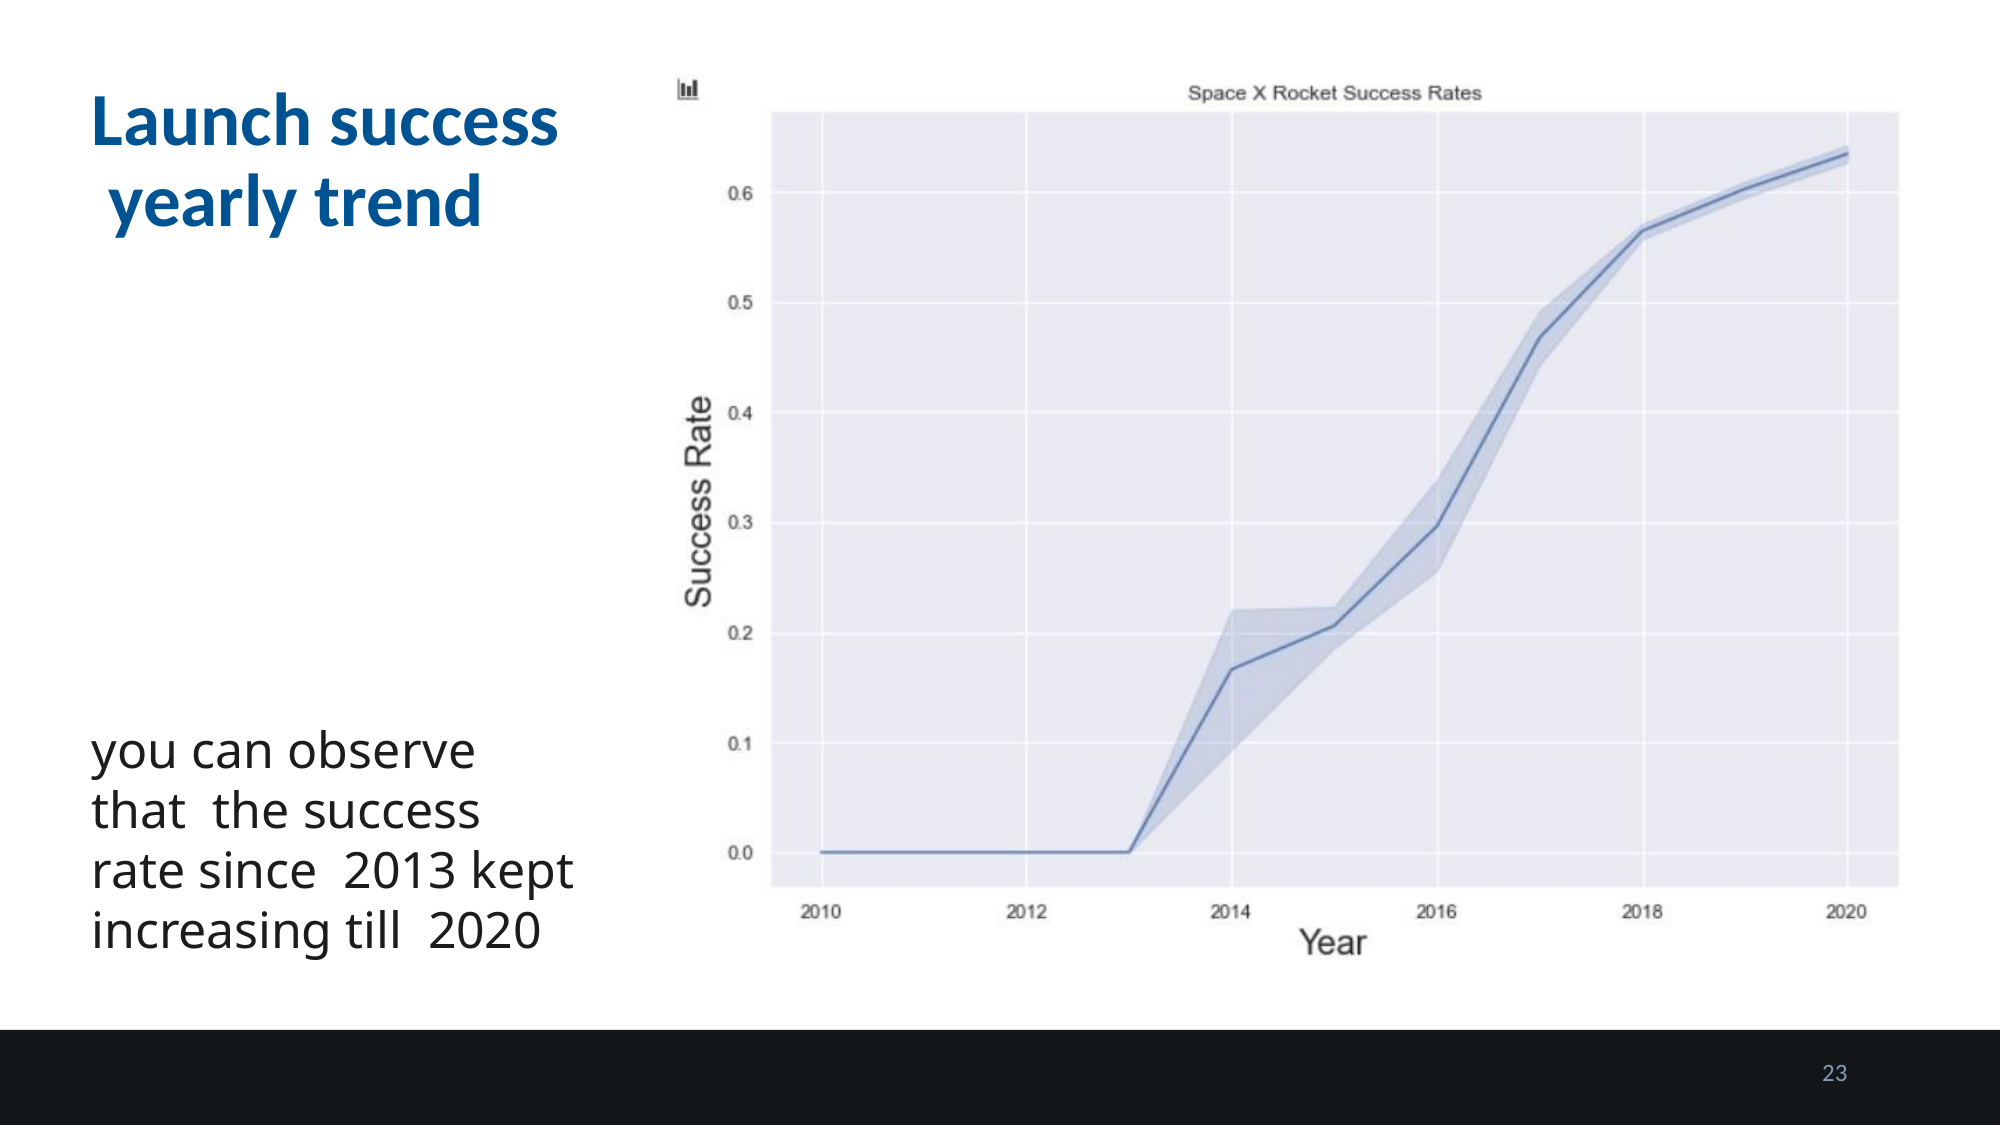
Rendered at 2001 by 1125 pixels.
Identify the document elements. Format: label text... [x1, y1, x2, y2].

text_box [0, 1029, 2000, 1125]
title Launch success yearly trend [89, 67, 563, 268]
text_box you can observe that the success rate since 2013 kept increasing till 2020 [89, 716, 576, 959]
picture [675, 74, 1907, 960]
slide_number 23 [1815, 1060, 1854, 1125]
